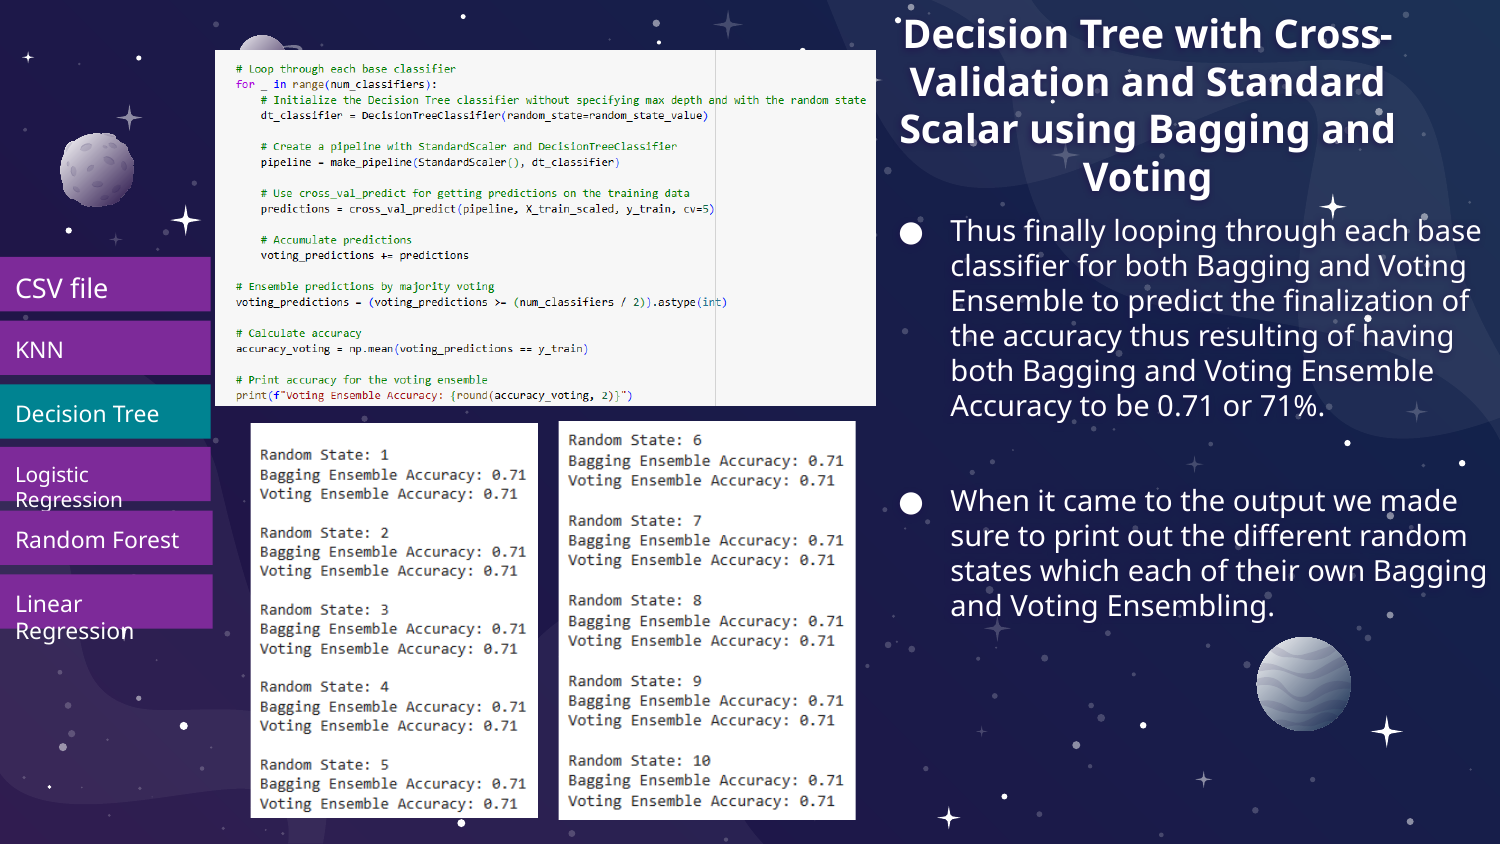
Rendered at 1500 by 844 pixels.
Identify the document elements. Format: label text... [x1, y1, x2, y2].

text_box KNN [0, 320, 209, 375]
text_box Decision Tree [0, 384, 211, 439]
text_box CSV file [0, 256, 209, 312]
text_box Random Forest [0, 510, 213, 565]
picture [214, 49, 876, 407]
picture [250, 423, 539, 818]
picture [558, 421, 856, 820]
text_box Linear Regression [0, 574, 213, 629]
title Decision Tree with Cross-Validation and Standard Scalar using Bagging and Voting [880, 97, 1425, 200]
text_box Logistic Regression [0, 446, 211, 502]
list Thus finally looping through each base classifier for both Bagging and Voting Ensemble to predict the finalization of the accuracy thus resulting of having both Bagging and Voting Ensemble Accuracy to be 0.71 or 71%. When it came to the output we made sure to print out the different random states which each of their own Bagging and Voting Ensembling. [875, 212, 1500, 844]
